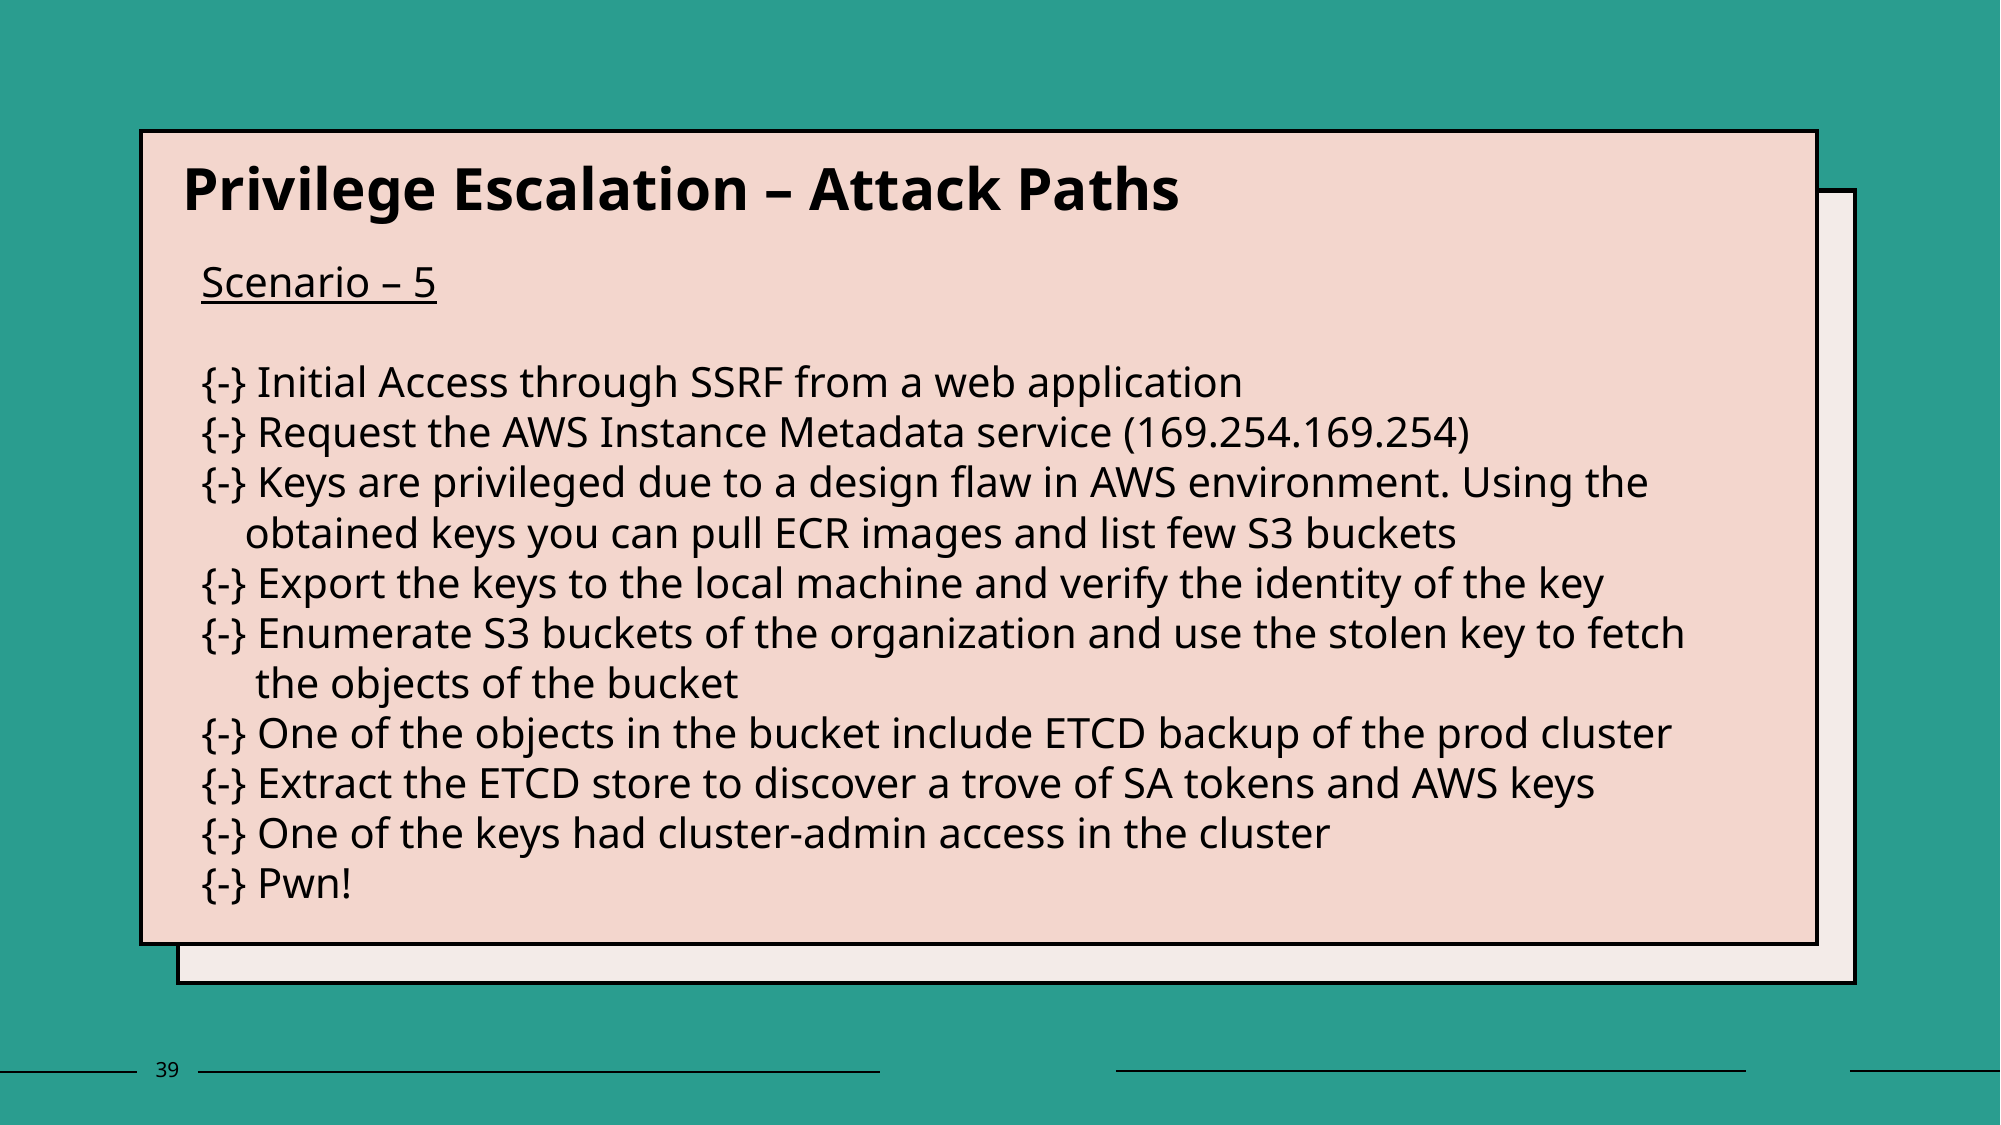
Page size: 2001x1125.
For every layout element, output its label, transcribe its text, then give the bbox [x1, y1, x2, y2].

slide_number 39 [137, 1050, 198, 1091]
text_box Scenario – 5 {-} Initial Access through SSRF from a web application {-} Request the AWS Instance Metadata service (169.254.169.254) {-} Keys are privileged due to a design flaw in AWS environment. Using the obtained keys you can pull ECR images and list few S3 buckets {-} Export the keys to the local machine and verify the identity of the key {-} Enumerate S3 buckets of the organization and use the stolen key to fetch the objects of the bucket {-} One of the objects in the bucket include ETCD backup of the prod cluster {-} Extract the ETCD store to discover a trove of SA tokens and AWS keys {-} One of the keys had cluster-admin access in the cluster {-} Pwn! [186, 248, 1781, 914]
text_box Privilege Escalation – Attack Paths [167, 144, 1363, 230]
